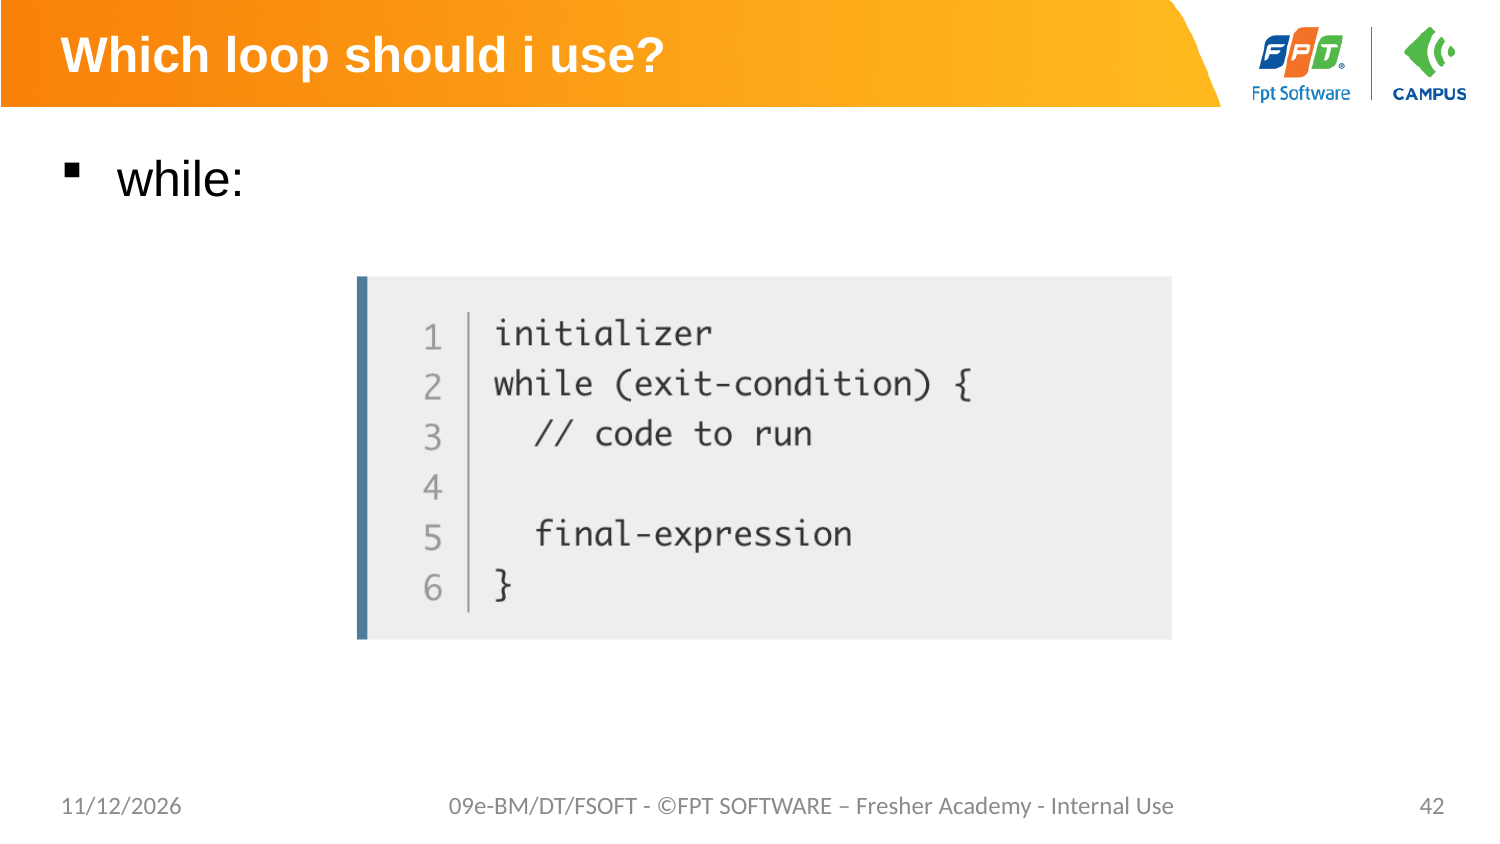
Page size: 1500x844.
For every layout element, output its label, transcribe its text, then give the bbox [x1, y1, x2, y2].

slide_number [45, 782, 270, 827]
picture [1, 0, 1499, 844]
title Which loop should i use? [45, 0, 1176, 106]
footer 09e-BM/DT/FSOFT - ©FPT SOFTWARE – Fresher Academy - Internal Use [289, 782, 1335, 827]
slide_number 42 [1350, 782, 1461, 827]
list while: [45, 139, 1461, 754]
